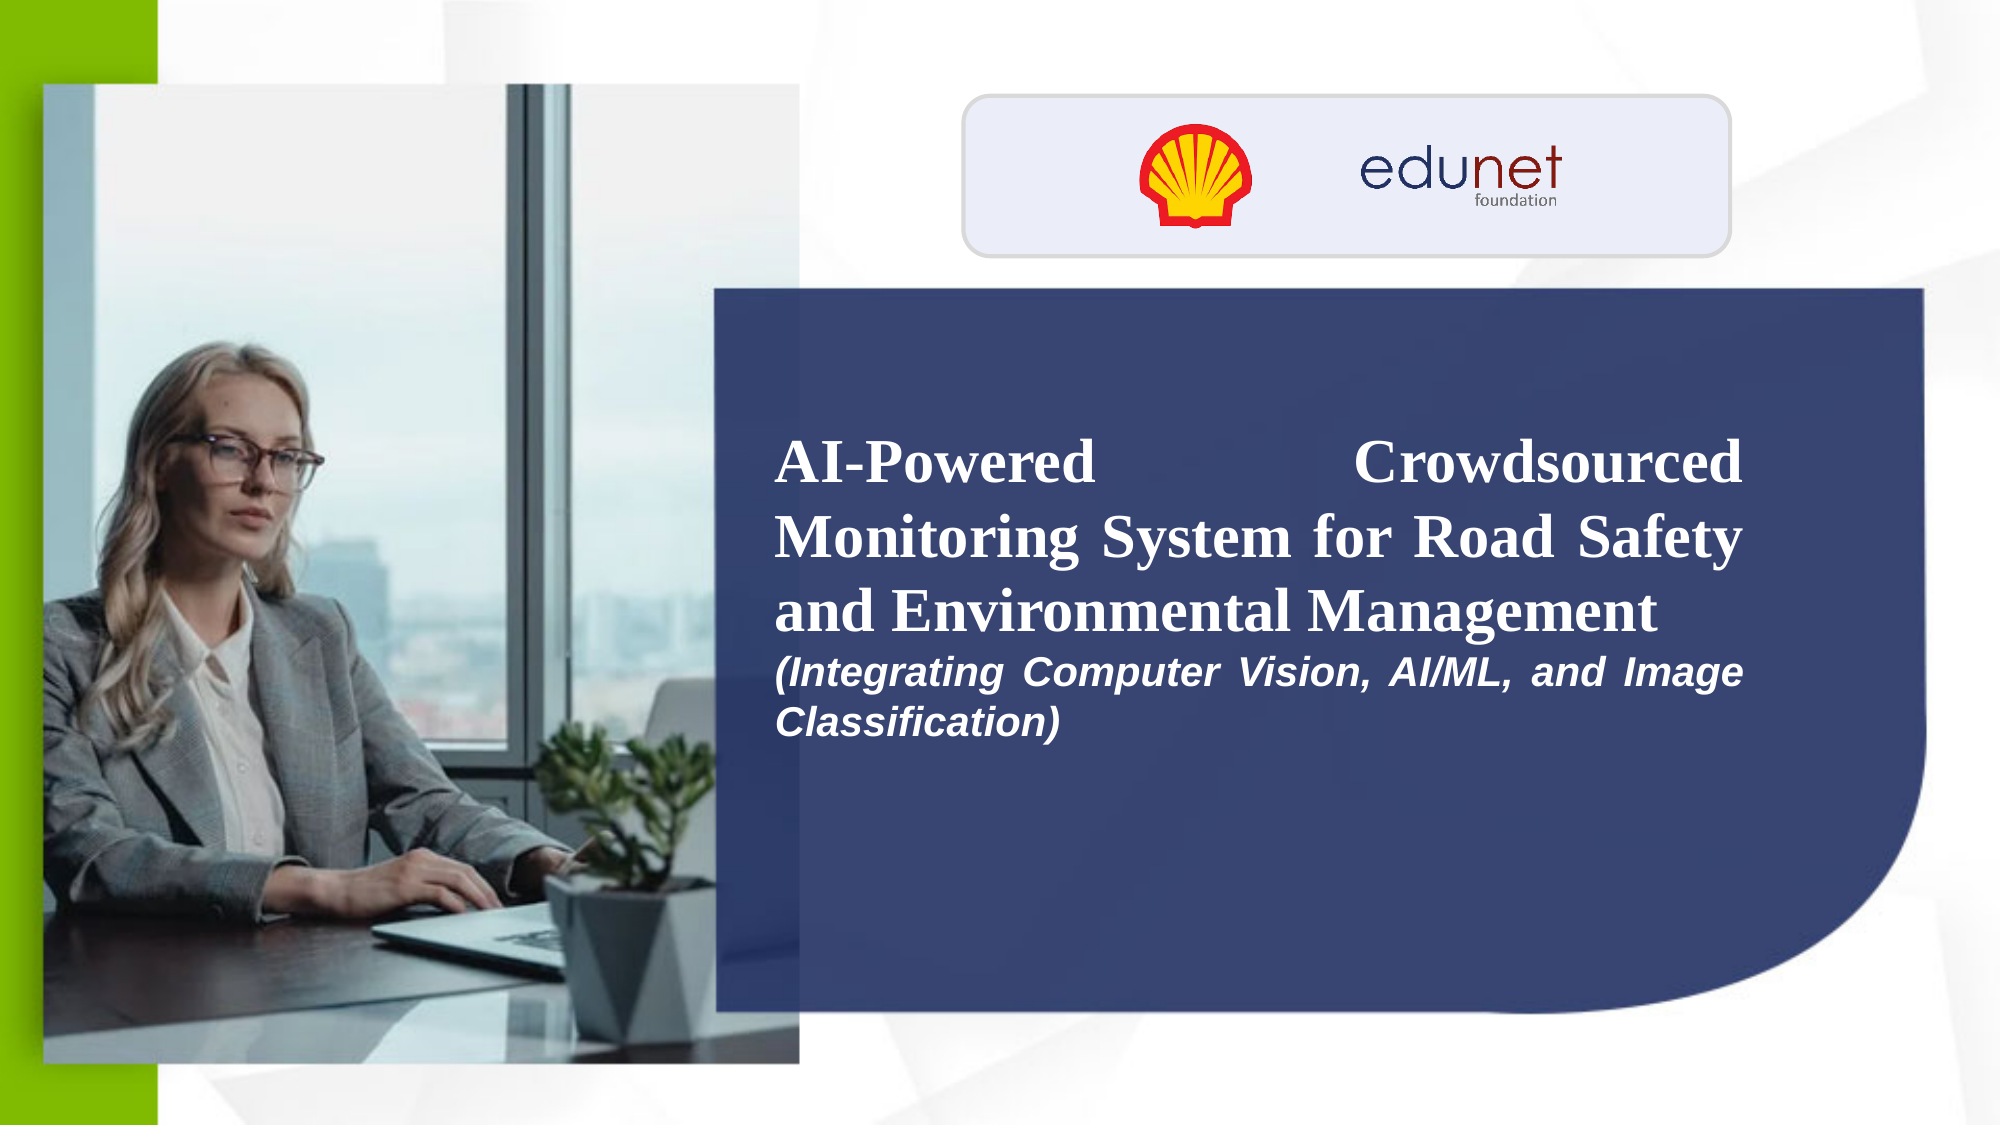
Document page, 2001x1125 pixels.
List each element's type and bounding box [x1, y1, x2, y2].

text_box [1130, 121, 1564, 231]
picture [0, 0, 2000, 1125]
